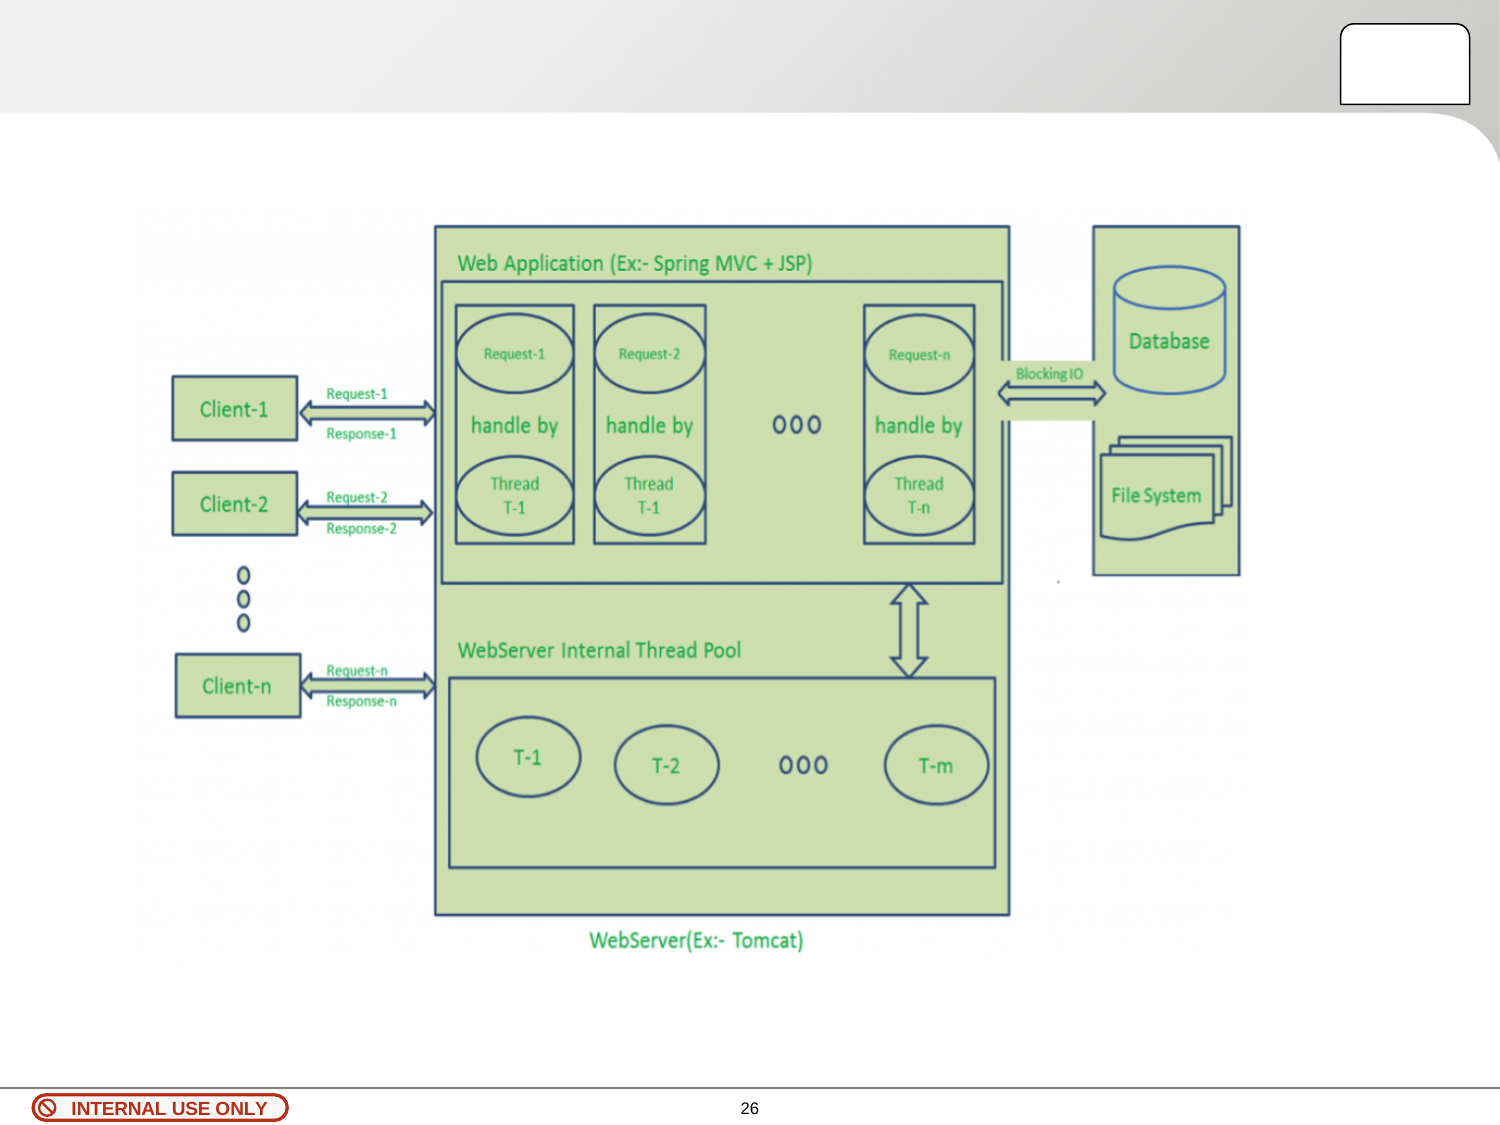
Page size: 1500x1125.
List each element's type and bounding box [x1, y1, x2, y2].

picture [0, 0, 1500, 176]
picture [135, 207, 1249, 965]
